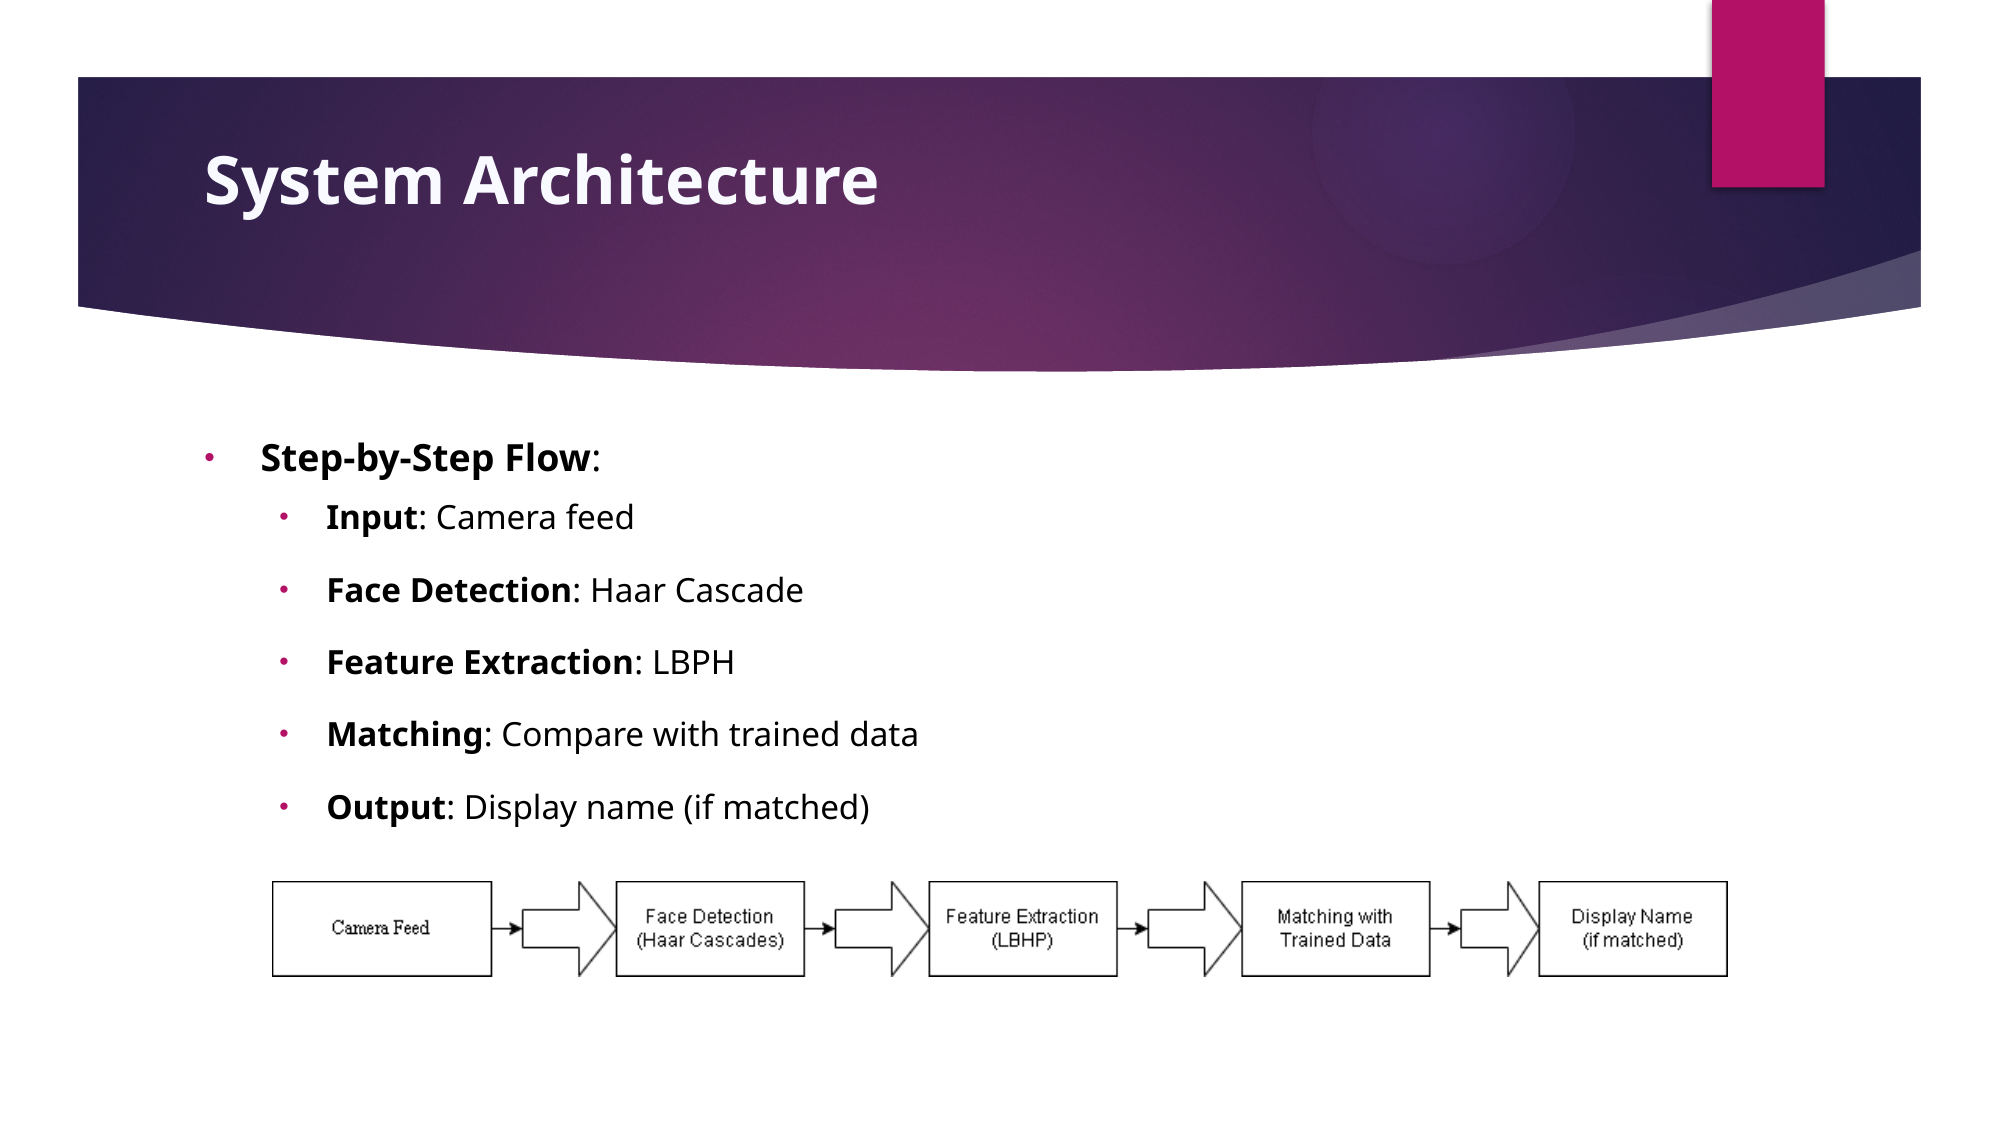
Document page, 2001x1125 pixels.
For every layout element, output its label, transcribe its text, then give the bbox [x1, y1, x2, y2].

list Step-by-Step Flow: Input: Camera feed Face Detection: Haar Cascade Feature Extraction: LBPH Matching: Compare with trained data Output: Display name (if matched) [189, 427, 1895, 1062]
title System Architecture [189, 159, 1627, 276]
picture [272, 881, 1728, 977]
